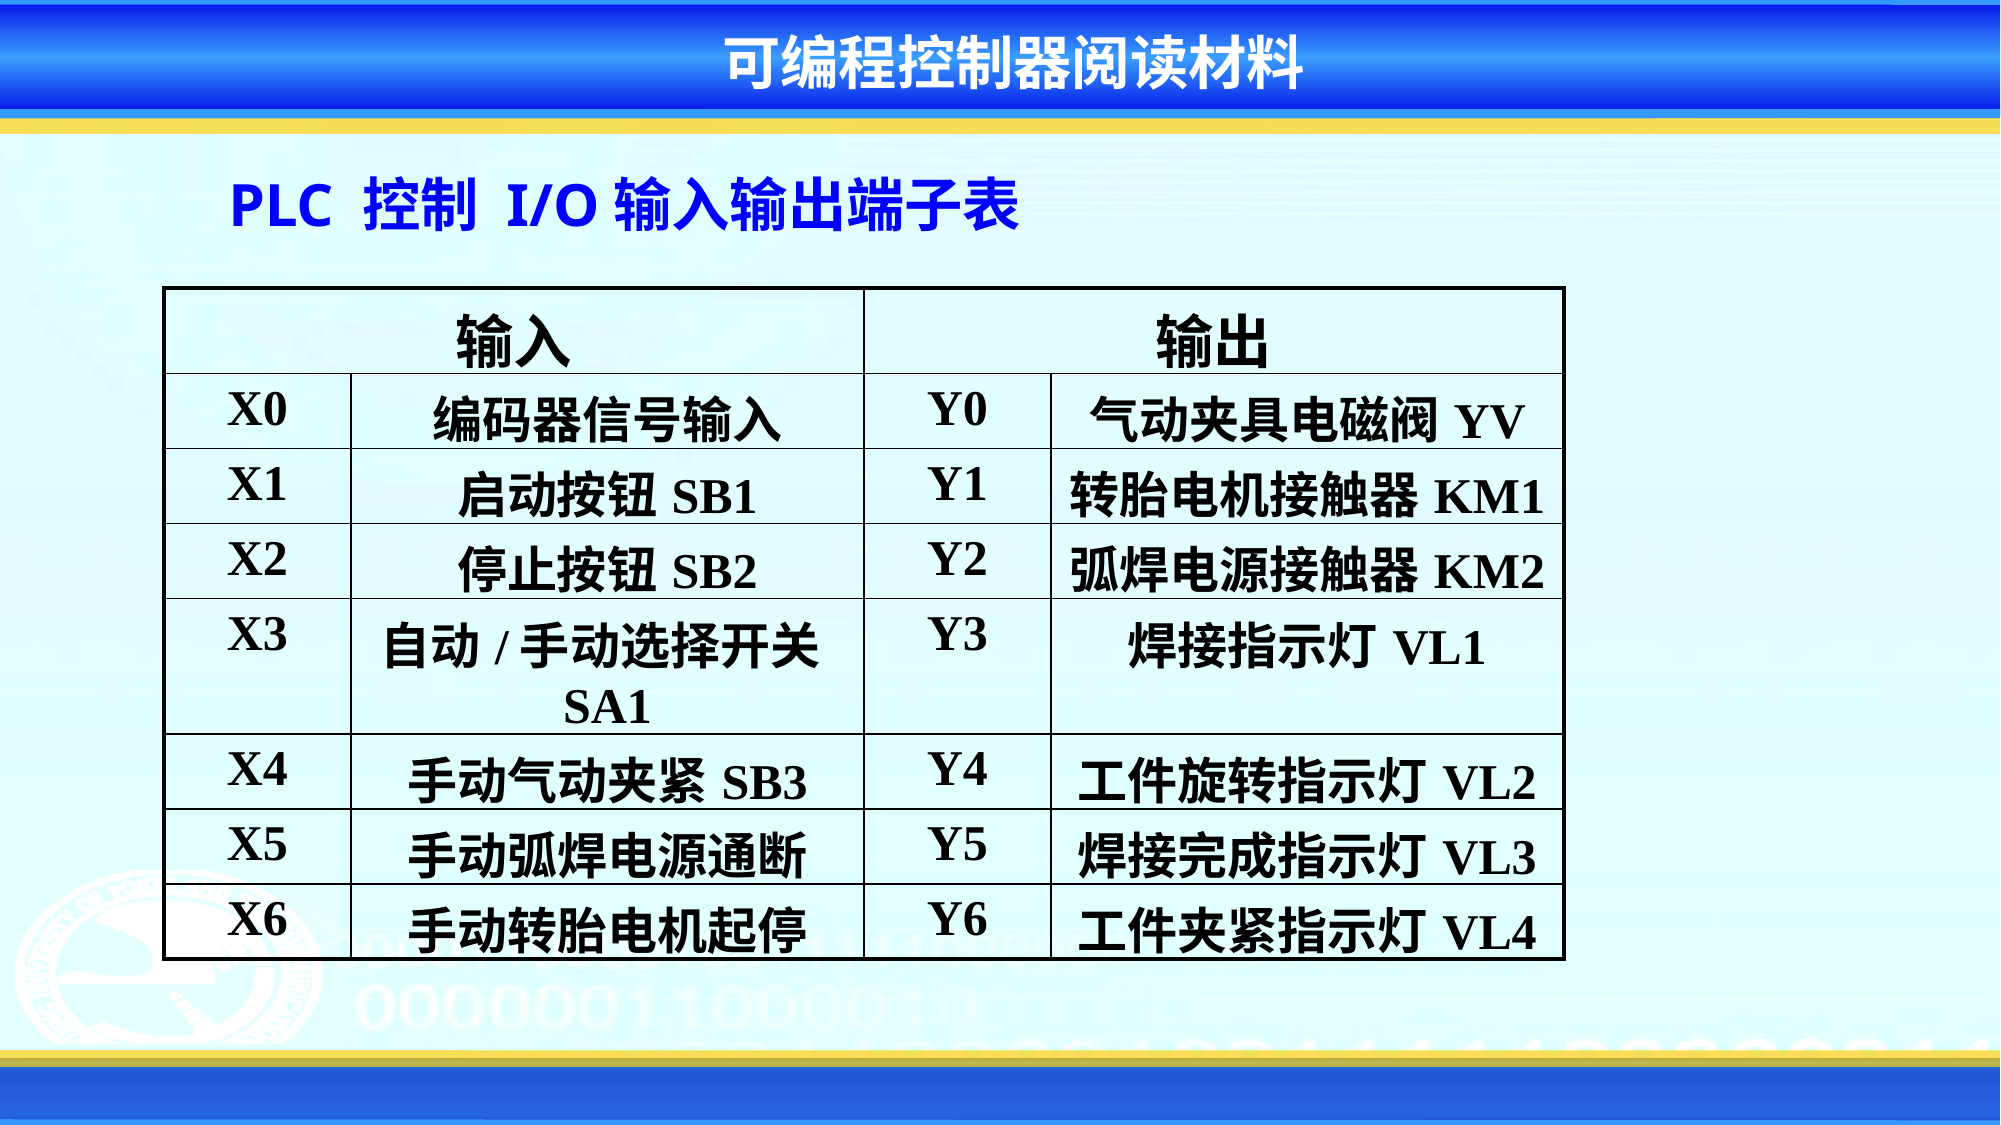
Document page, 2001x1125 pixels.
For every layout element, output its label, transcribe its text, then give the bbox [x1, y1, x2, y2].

table_cell Y3 [865, 599, 1050, 733]
table_cell 手动弧焊电源通断 [352, 810, 863, 883]
table_cell 手动气动夹紧SB3 [352, 735, 863, 808]
table_cell 转胎电机接触器KM1 [1052, 449, 1562, 523]
table_cell 焊接指示灯VL1 [1052, 599, 1562, 733]
table_cell Y4 [865, 735, 1050, 808]
table_cell X0 [166, 374, 350, 448]
table_header 输入 [166, 290, 863, 373]
table_cell 手动转胎电机起停 [352, 885, 863, 957]
table_cell Y1 [865, 449, 1050, 523]
table_cell Y5 [865, 810, 1050, 883]
table_cell X2 [166, 524, 350, 598]
table_cell X3 [166, 599, 350, 733]
table_cell 工件旋转指示灯VL2 [1052, 735, 1562, 808]
table_cell 弧焊电源接触器KM2 [1052, 524, 1562, 598]
table_header 输出 [865, 290, 1562, 373]
table_cell X1 [166, 449, 350, 523]
table_cell 气动夹具电磁阀YV [1052, 374, 1562, 448]
table_cell X6 [166, 885, 350, 957]
table_cell Y0 [865, 374, 1050, 448]
table_cell 编码器信号输入 [352, 374, 863, 448]
text_box PLC 控制 I/O输入输出端子表 [183, 160, 1183, 246]
table_cell X4 [166, 735, 350, 808]
table_cell 停止按钮SB2 [352, 524, 863, 598]
table_cell 启动按钮SB1 [352, 449, 863, 523]
table_cell 焊接完成指示灯VL3 [1052, 810, 1562, 883]
table_cell Y2 [865, 524, 1050, 598]
table_cell 工件夹紧指示灯VL4 [1052, 885, 1562, 957]
table_cell X5 [166, 810, 350, 883]
text_box 可编程控制器阅读材料 [635, 19, 1364, 105]
table_cell 自动/手动选择开关SA1 [352, 599, 863, 733]
picture [0, 1067, 2000, 1120]
table_cell Y6 [865, 885, 1050, 957]
